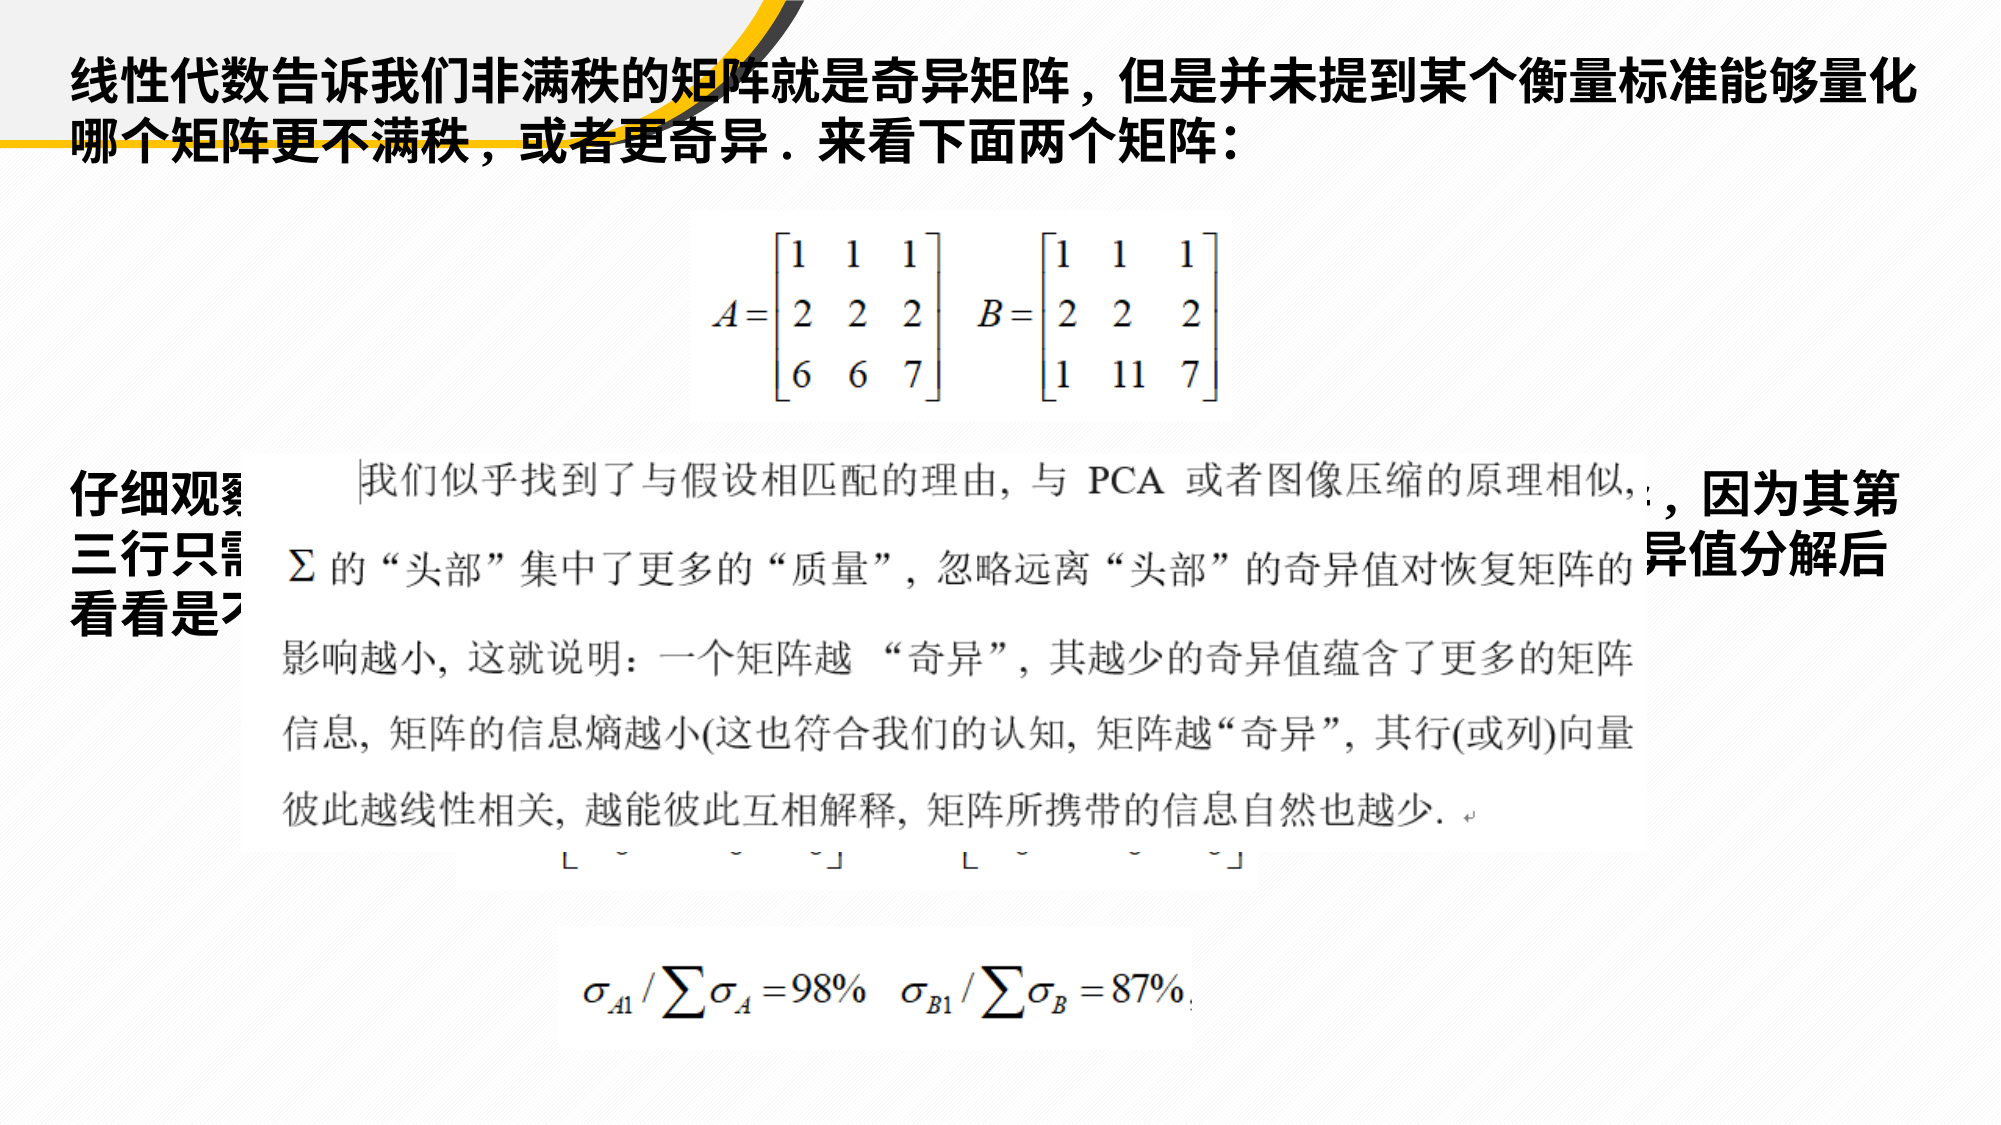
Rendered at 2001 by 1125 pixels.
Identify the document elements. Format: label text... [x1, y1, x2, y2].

text_box 线性代数告诉我们非满秩的矩阵就是奇异矩阵, 但是并未提到某个衡量标准能够量化哪个矩阵更不满秩, 或者更奇异. 来看下面两个矩阵： [55, 41, 1941, 177]
text_box 仔细观察上述两个矩阵, 不难看出二者的秩都为2, 但A矩阵显得更奇异, 因为其第三行只需要将7改成6, 秩就为一, 秩越低, 越奇异, 为了追本溯源, 奇异值分解后看看是不是有迹可循： [55, 455, 241, 651]
picture [241, 453, 1647, 891]
picture [690, 211, 1232, 422]
text_box 仔细观察上述两个矩阵, 不难看出二者的秩都为2, 但A矩阵显得更奇异, 因为其第三行只需要将7改成6, 秩就为一, 秩越低, 越奇异, 为了追本溯源, 奇异值分解后看看是不是有迹可循： [1647, 455, 1941, 651]
picture [558, 927, 1192, 1050]
